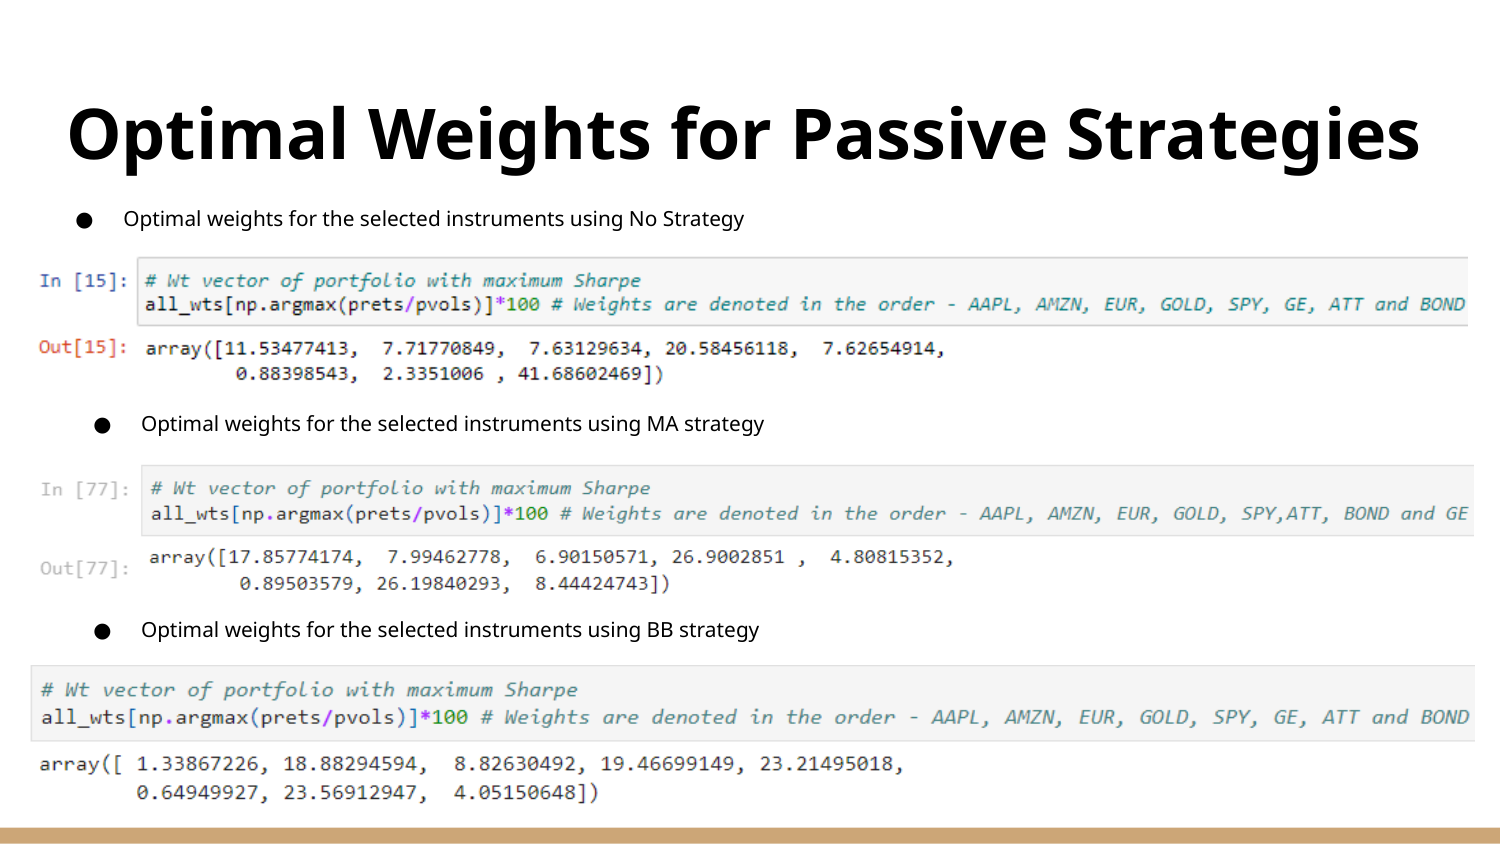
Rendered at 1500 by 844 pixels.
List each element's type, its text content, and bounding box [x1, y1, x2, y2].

title Optimal Weights for Passive Strategies [51, 51, 1449, 189]
text_box Optimal weights for the selected instruments using MA strategy [51, 407, 1196, 449]
picture [23, 243, 1468, 399]
picture [24, 664, 1476, 813]
text_box Optimal weights for the selected instruments using No Strategy [33, 187, 1178, 242]
picture [23, 451, 1475, 610]
text_box Optimal weights for the selected instruments using BB strategy [51, 618, 1196, 656]
